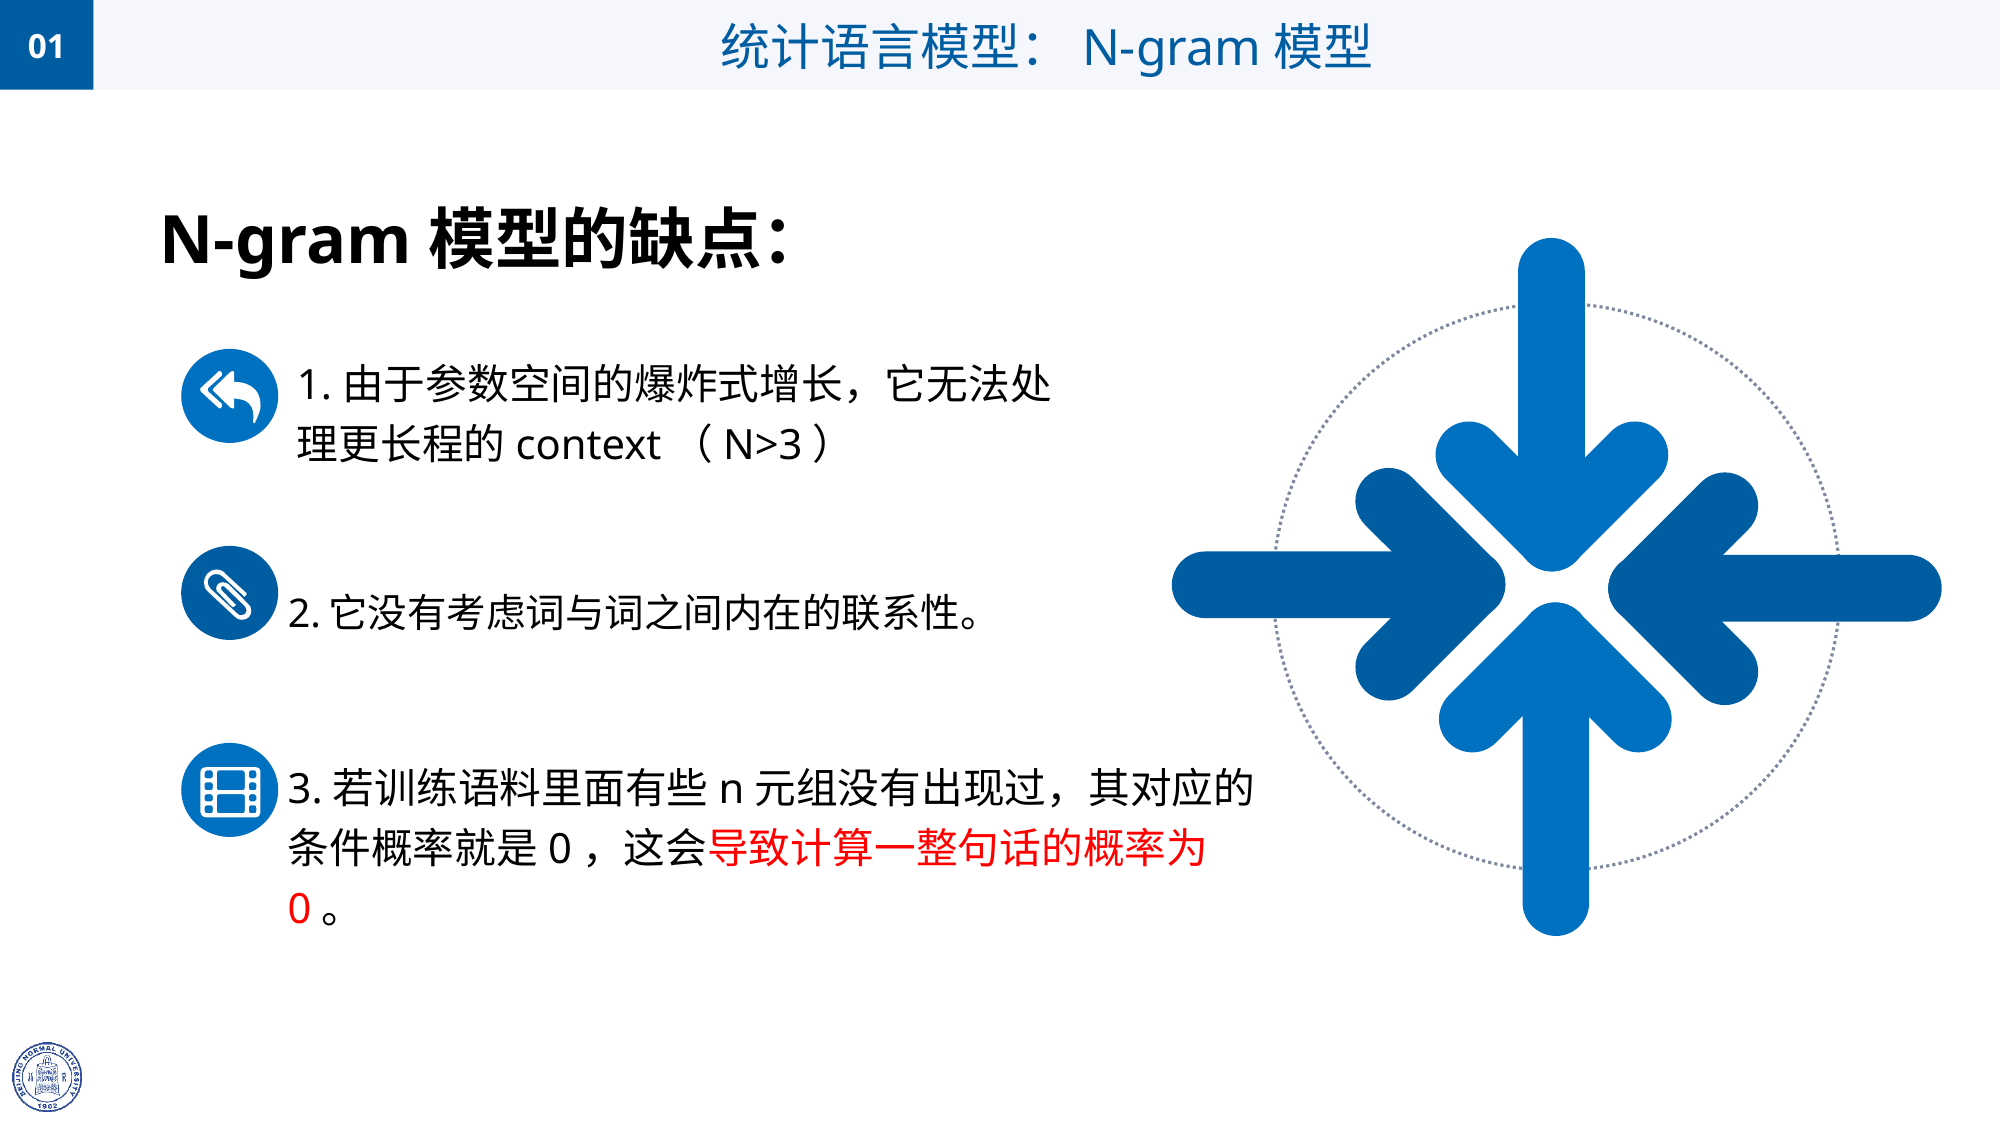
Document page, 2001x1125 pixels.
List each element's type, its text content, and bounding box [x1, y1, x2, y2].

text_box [128, 218, 1300, 1013]
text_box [1300, 237, 1942, 936]
text_box 01 [0, 0, 93, 91]
picture [12, 1042, 82, 1112]
text_box 统计语言模型：N-gram模型 [93, 0, 2000, 91]
